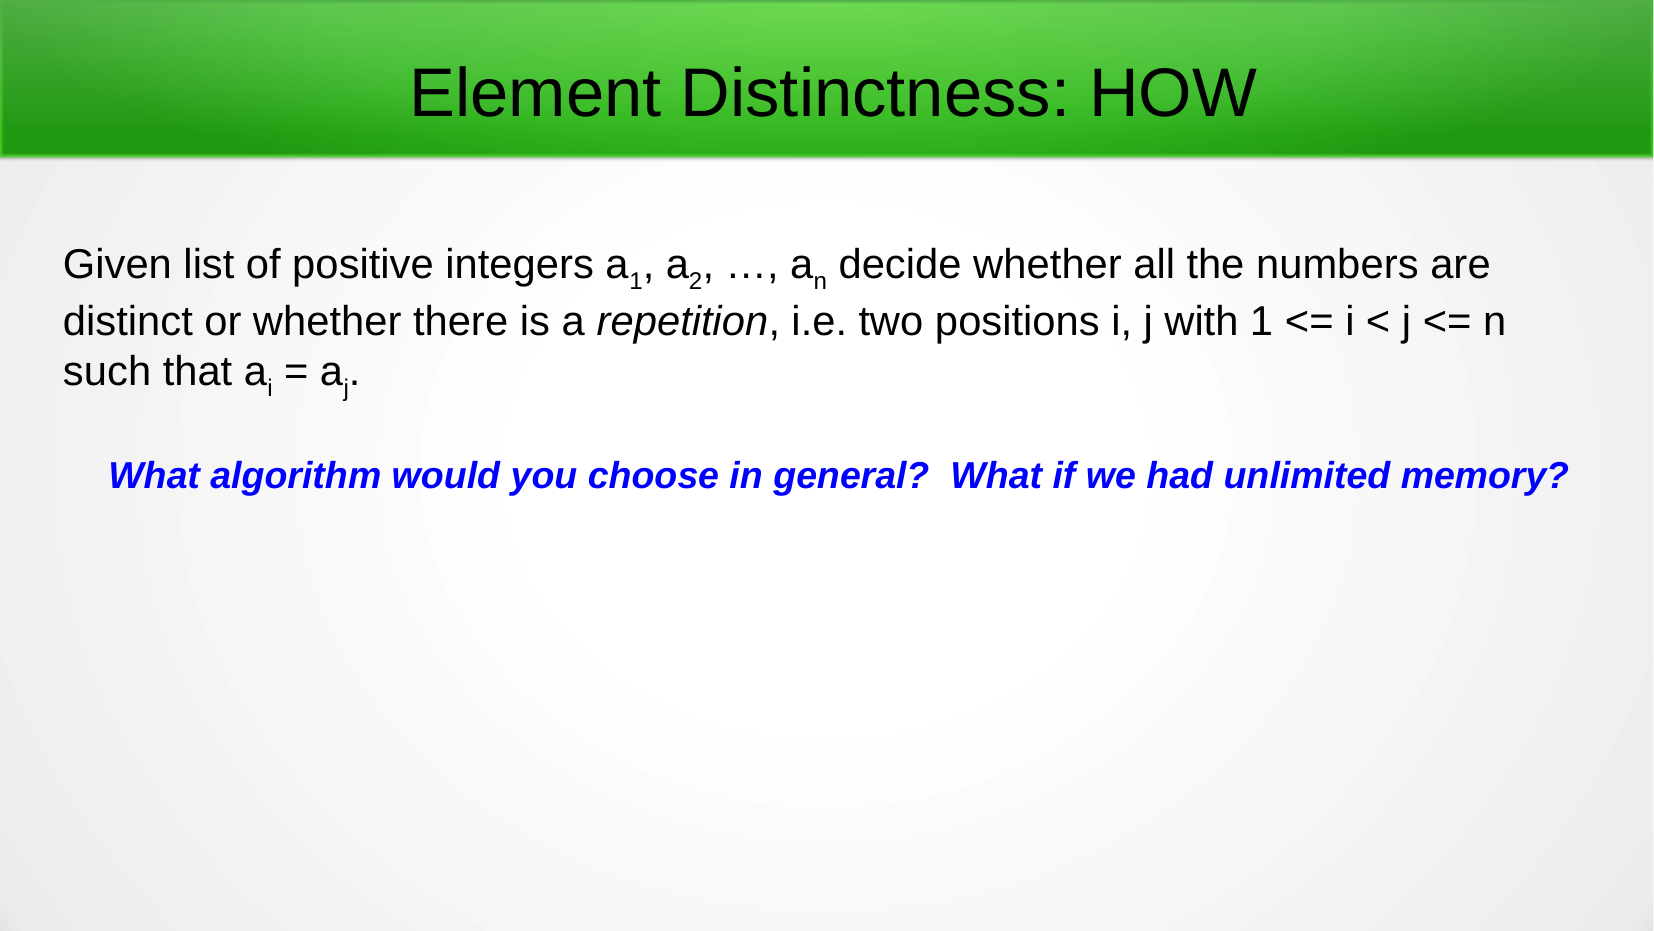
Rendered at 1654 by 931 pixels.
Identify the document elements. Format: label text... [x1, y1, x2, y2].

text_box What algorithm would you choose in general? What if we had unlimited memory? [93, 443, 1586, 504]
text_box Given list of positive integers a1, a2, …, an decide whether all the numbers are distinct or whether there is a repetition, i.e. two positions i, j with 1 <= i < j <= n such that ai = aj. [48, 229, 1531, 459]
picture [0, 0, 1654, 931]
text_box Element Distinctness: HOW [48, 35, 1620, 142]
